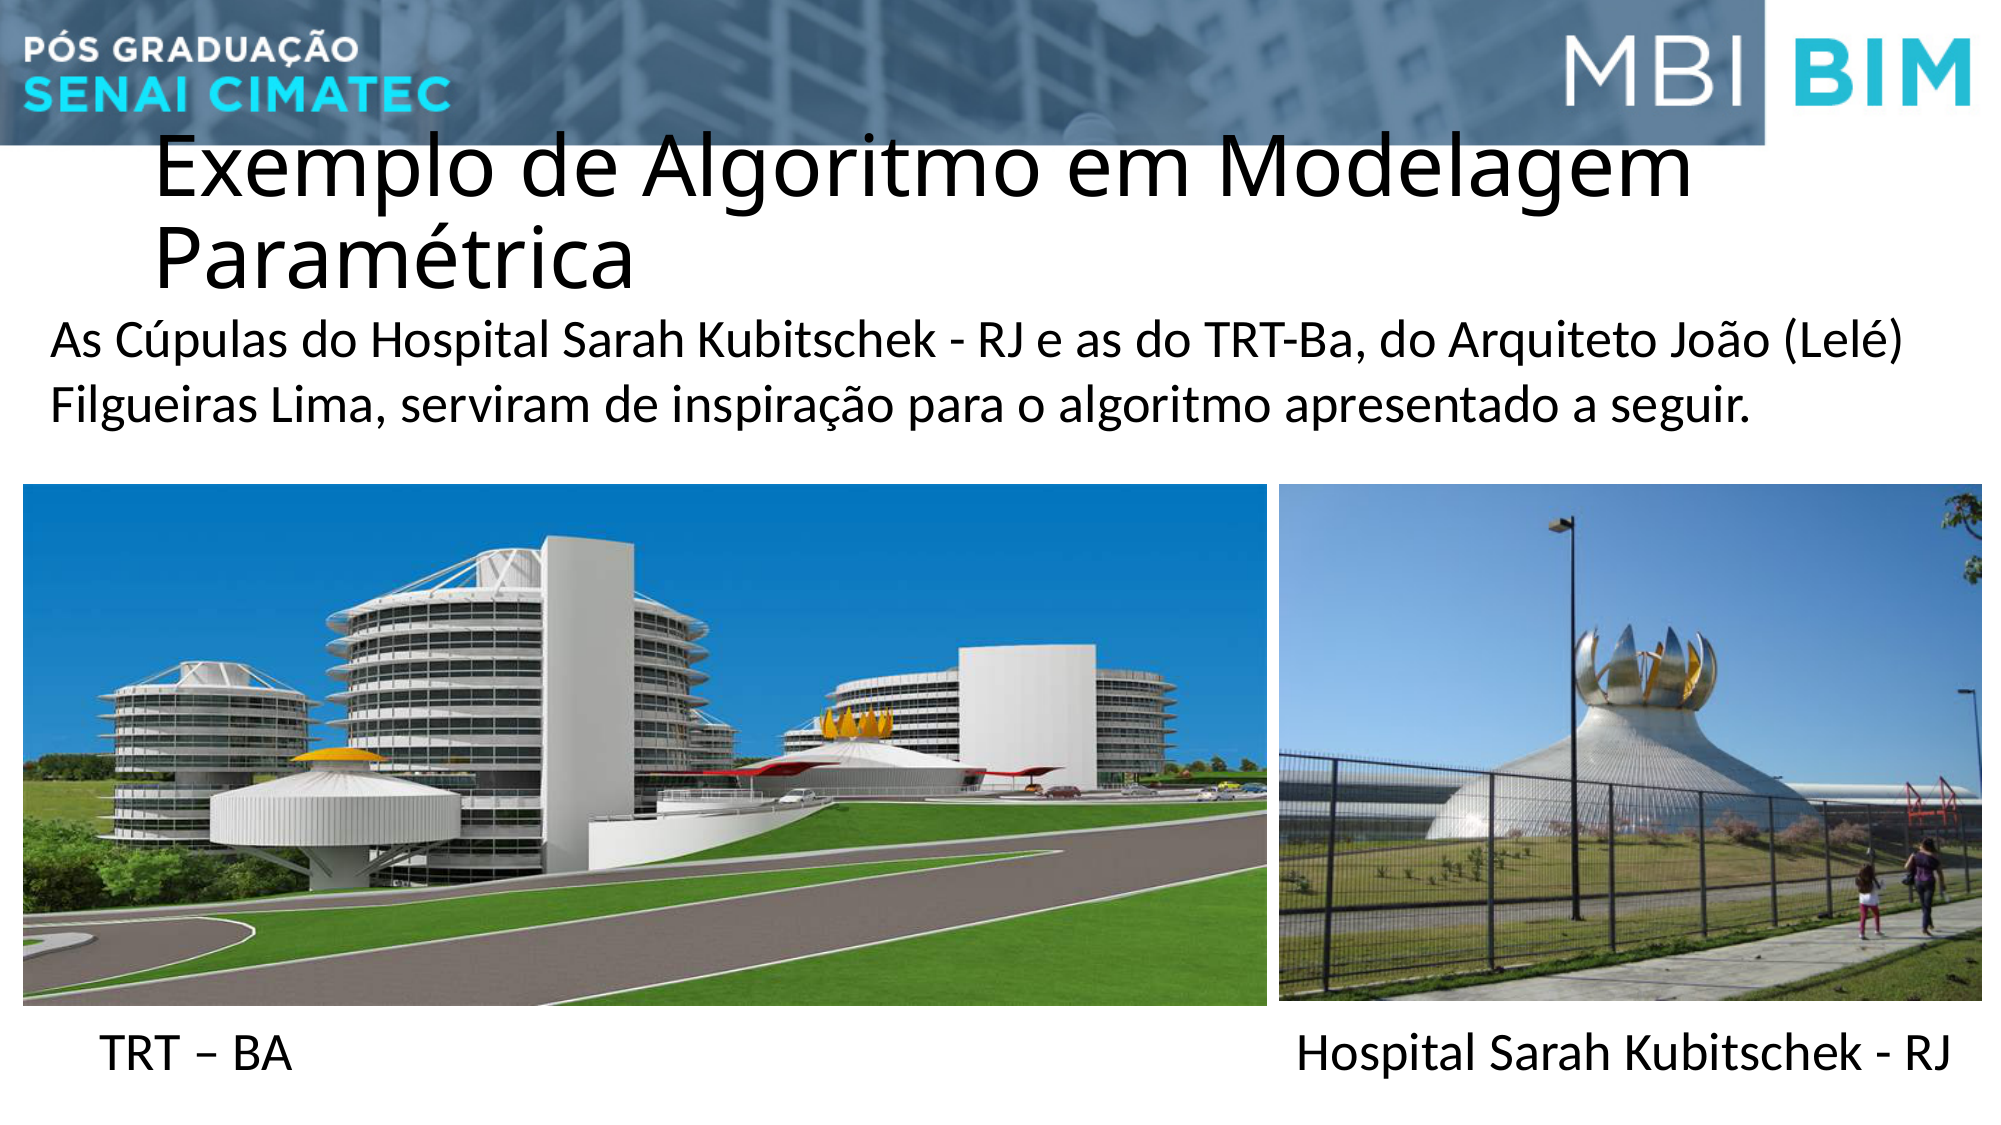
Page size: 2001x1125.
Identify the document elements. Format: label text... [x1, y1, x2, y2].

picture [0, 0, 2001, 1125]
text_box Exemplo de Algoritmo em Modelagem Paramétrica [137, 152, 1973, 278]
text_box Hospital Sarah Kubitschek - RJ [1269, 1008, 2000, 1090]
text_box As Cúpulas do Hospital Sarah Kubitschek - RJ e as do TRT-Ba, do Arquiteto João (Lelé) Filgueiras Lima, serviram de inspiração para o algoritmo apresentado a seguir. [35, 295, 1970, 485]
text_box TRT – BA [84, 1018, 815, 1090]
